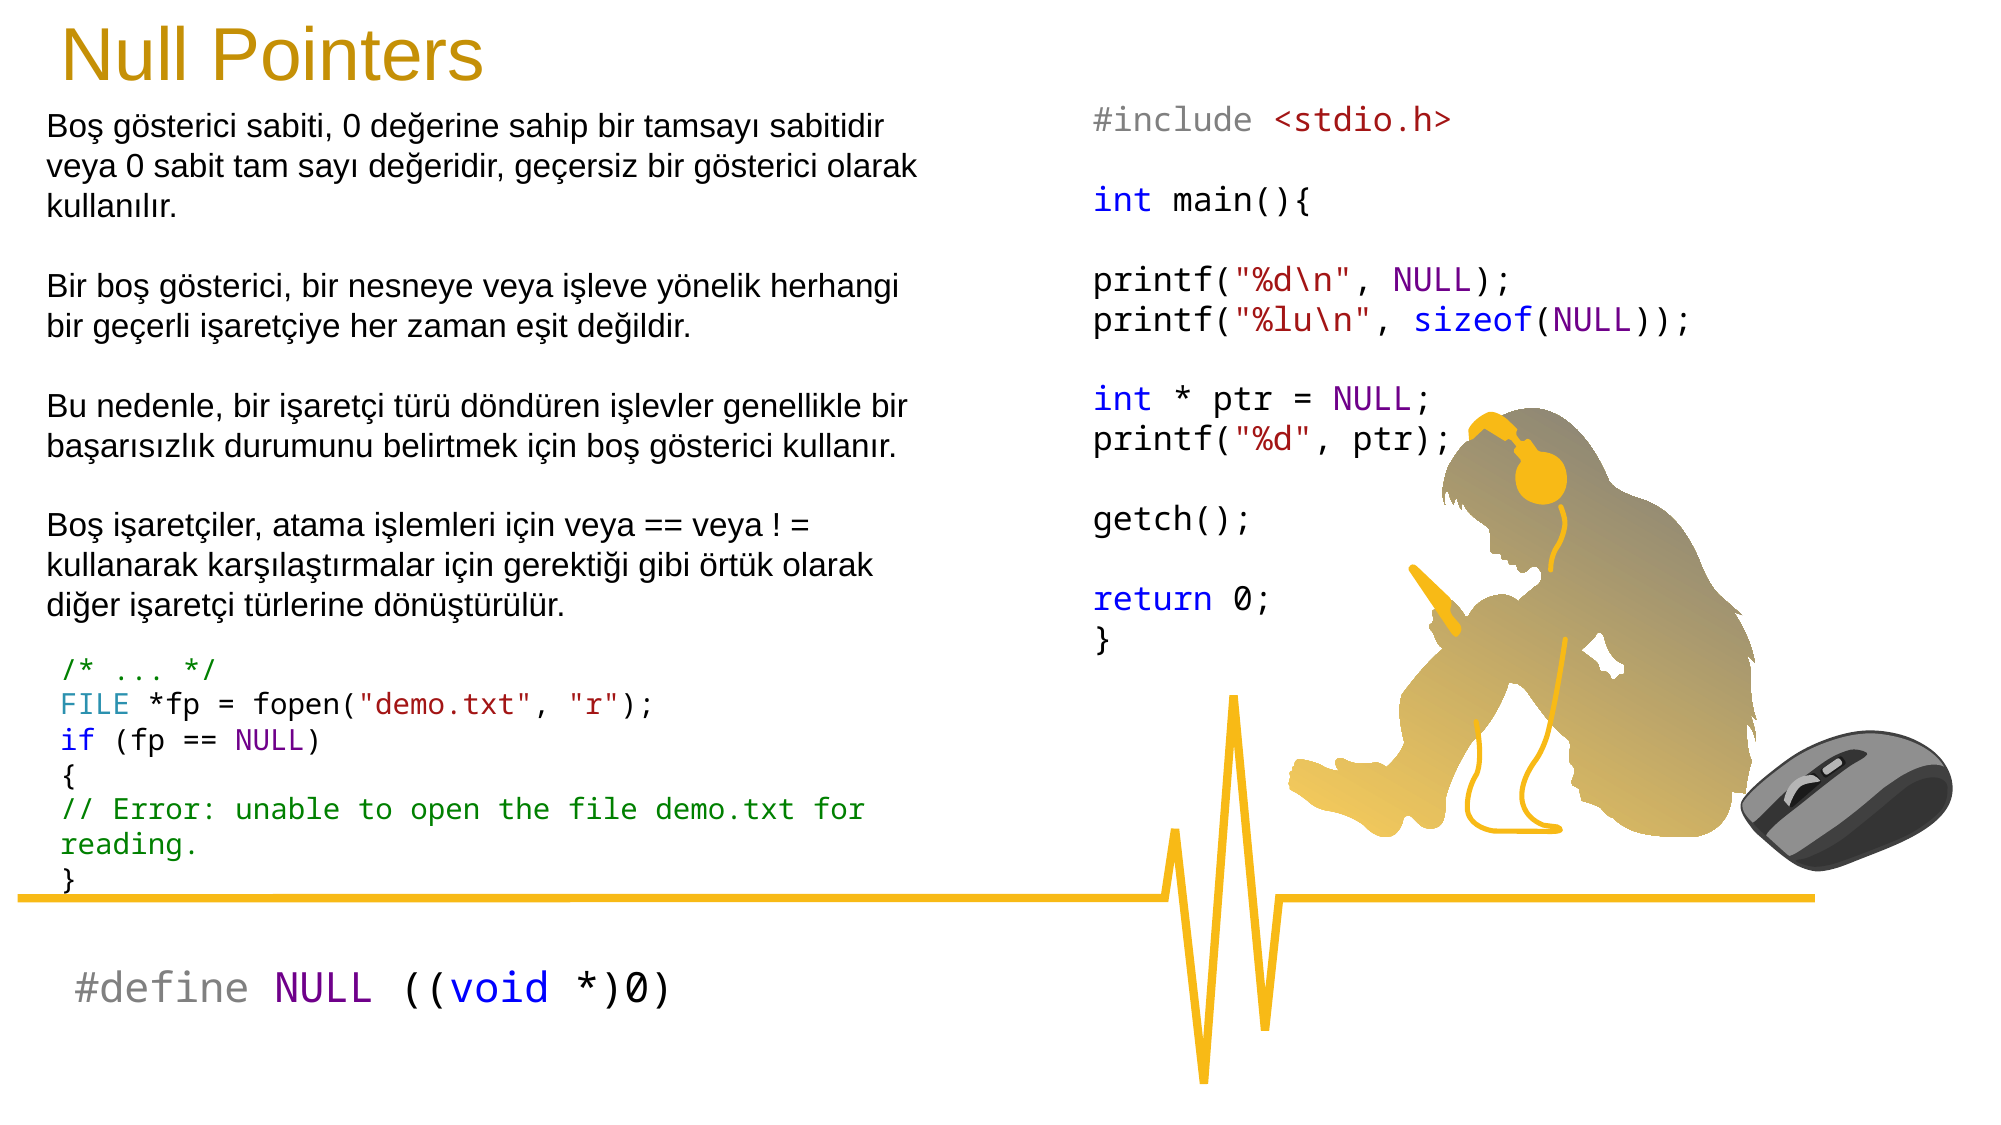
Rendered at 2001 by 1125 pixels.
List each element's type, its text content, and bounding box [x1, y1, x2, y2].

text_box #define NULL ((void *)0) [34, 953, 690, 1018]
text_box Null Pointers [45, 8, 1058, 128]
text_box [1288, 407, 1758, 839]
text_box [1026, 695, 1815, 1084]
text_box Boş gösterici sabiti, 0 değerine sahip bir tamsayı sabitidir veya 0 sabit tam sayı değeridir, geçersiz bir gösterici olarak kullanılır. Bir boş gösterici, bir nesneye veya işleve yönelik herhangi bir geçerli işaretçiye her zaman eşit değildir. Bu nedenle, bir işaretçi türü döndüren işlevler genellikle bir başarısızlık durumunu belirtmek için boş gösterici kullanır. Boş işaretçiler, atama işlemleri için veya == veya ! = kullanarak karşılaştırmalar için gerektiği gibi örtük olarak diğer işaretçi türlerine dönüştürülür. [31, 96, 942, 631]
text_box #include <stdio.h> int main(){ printf("%d\n", NULL); printf("%lu\n", sizeof(NULL)); int * ptr = NULL; printf("%d", ptr); getch(); return 0; } [1078, 90, 1815, 665]
text_box /* ... */ FILE *fp = fopen("demo.txt", "r"); if (fp == NULL) { // Error: unable to open the file demo.txt for reading. } [45, 643, 1026, 903]
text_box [1740, 730, 1953, 872]
